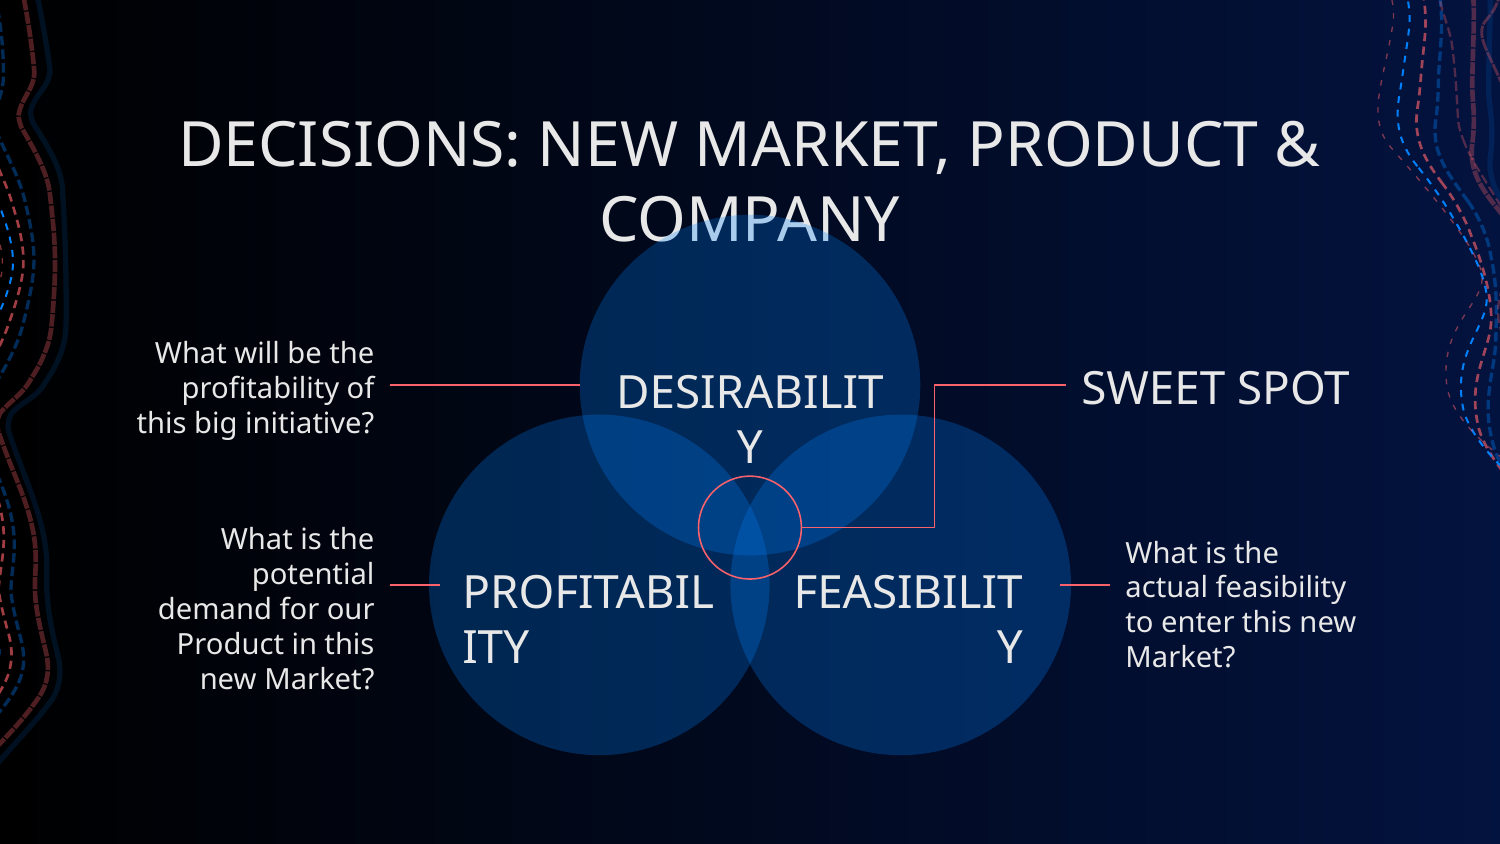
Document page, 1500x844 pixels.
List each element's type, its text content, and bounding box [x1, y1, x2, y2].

text_box [429, 576, 770, 756]
text_box DESIRABILITY [599, 347, 901, 423]
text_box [801, 384, 1067, 528]
text_box [798, 534, 1072, 584]
text_box [656, 423, 796, 478]
text_box [767, 450, 796, 502]
text_box SWEET SPOT [1066, 343, 1382, 427]
text_box What is the potential demand for our Product in this new Market? [118, 505, 390, 665]
text_box FEASIBILITY [769, 547, 1061, 623]
text_box [579, 214, 921, 415]
text_box [750, 592, 1071, 756]
title DECISIONS: NEW MARKET, PRODUCT & COMPANY [118, 88, 1382, 192]
text_box What will be the profitability of this big initiative? [118, 319, 390, 452]
text_box [698, 476, 801, 580]
text_box [429, 414, 733, 584]
text_box What is the actual feasibility to enter this new Market? [1110, 518, 1382, 651]
text_box PROFITABILITY [439, 547, 731, 623]
